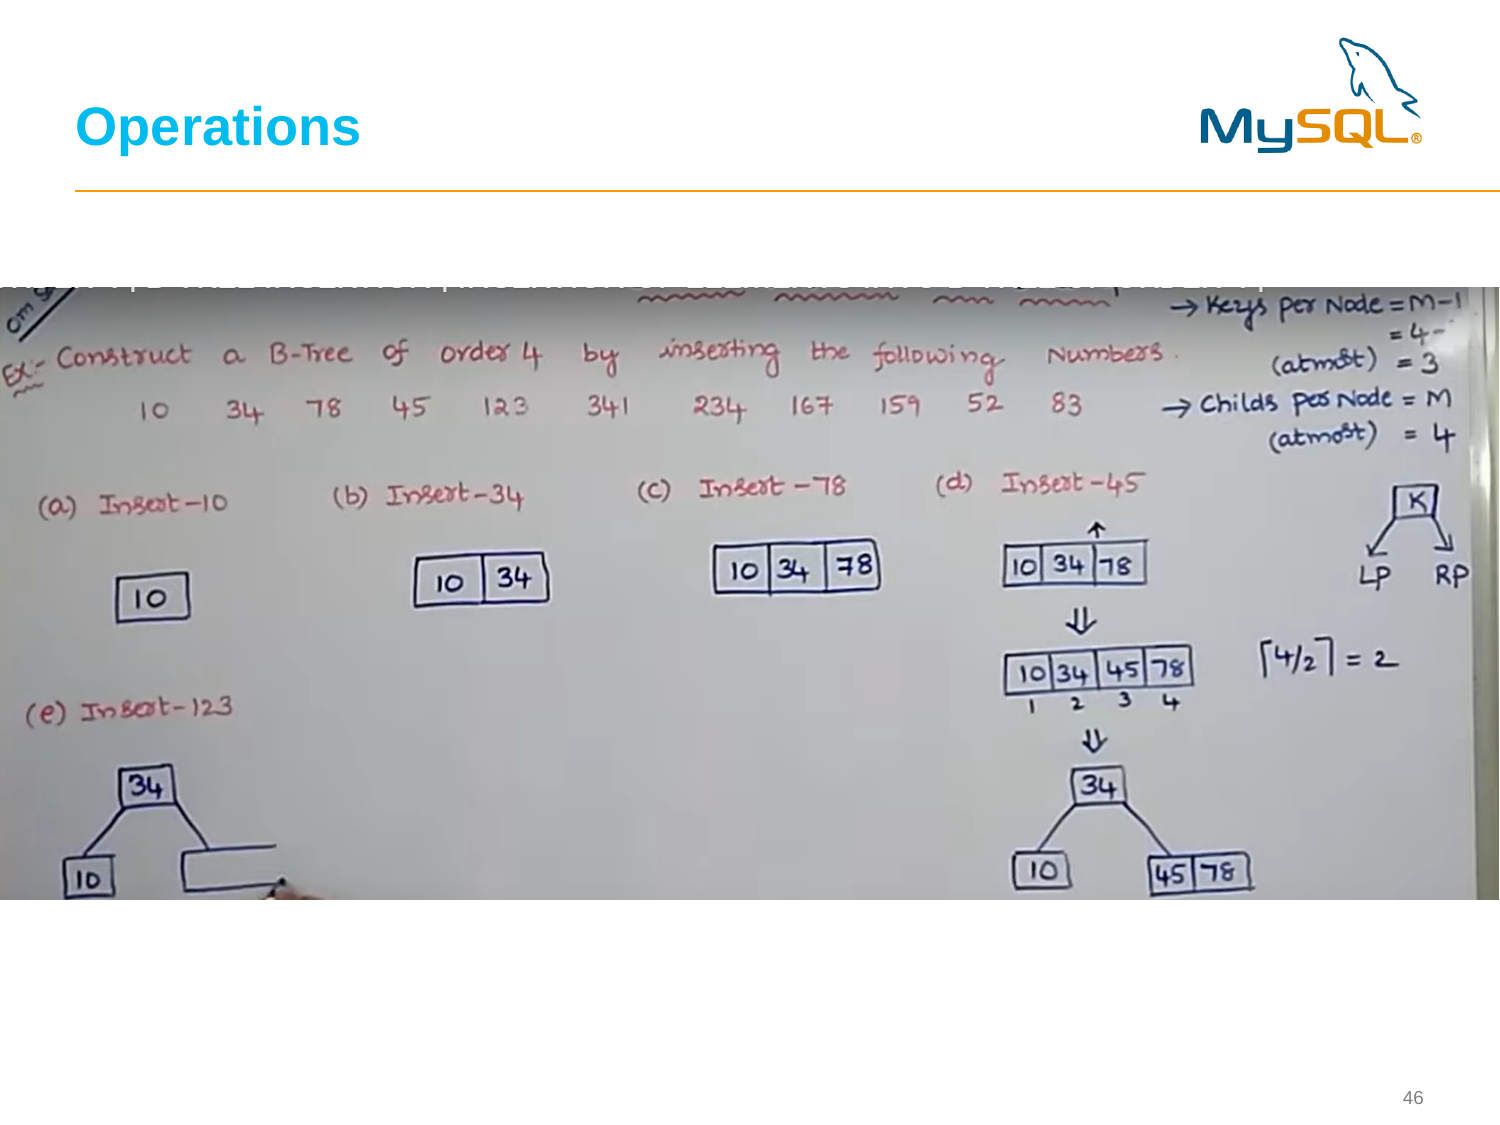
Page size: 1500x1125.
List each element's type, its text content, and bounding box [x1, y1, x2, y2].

title Operations [75, 27, 1422, 157]
picture [0, 287, 1499, 900]
